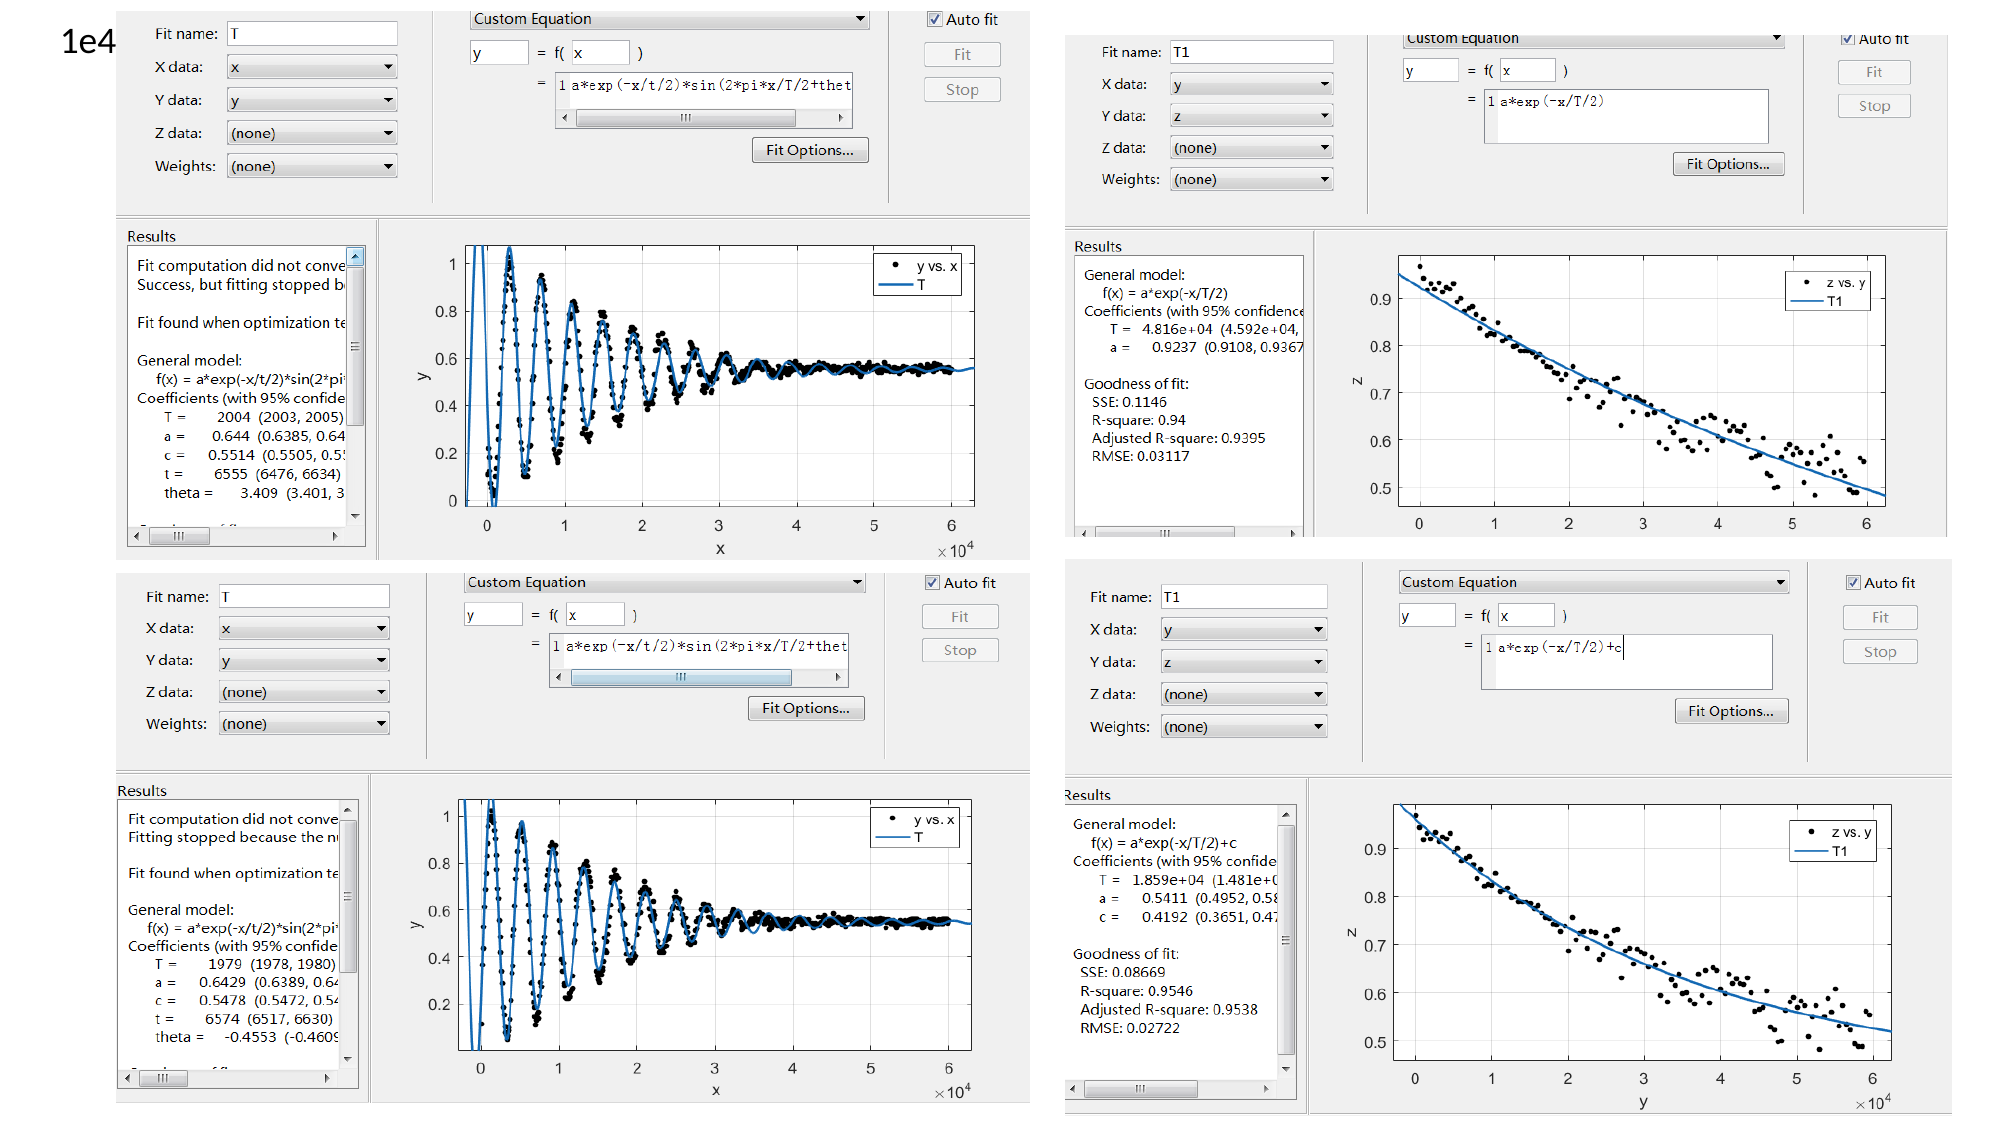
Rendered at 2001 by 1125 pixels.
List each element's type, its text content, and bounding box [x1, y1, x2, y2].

picture [1065, 559, 1952, 1116]
text_box 1e4 [45, 8, 233, 69]
picture [116, 573, 1030, 1103]
picture [116, 11, 1030, 560]
picture [1065, 35, 1948, 537]
